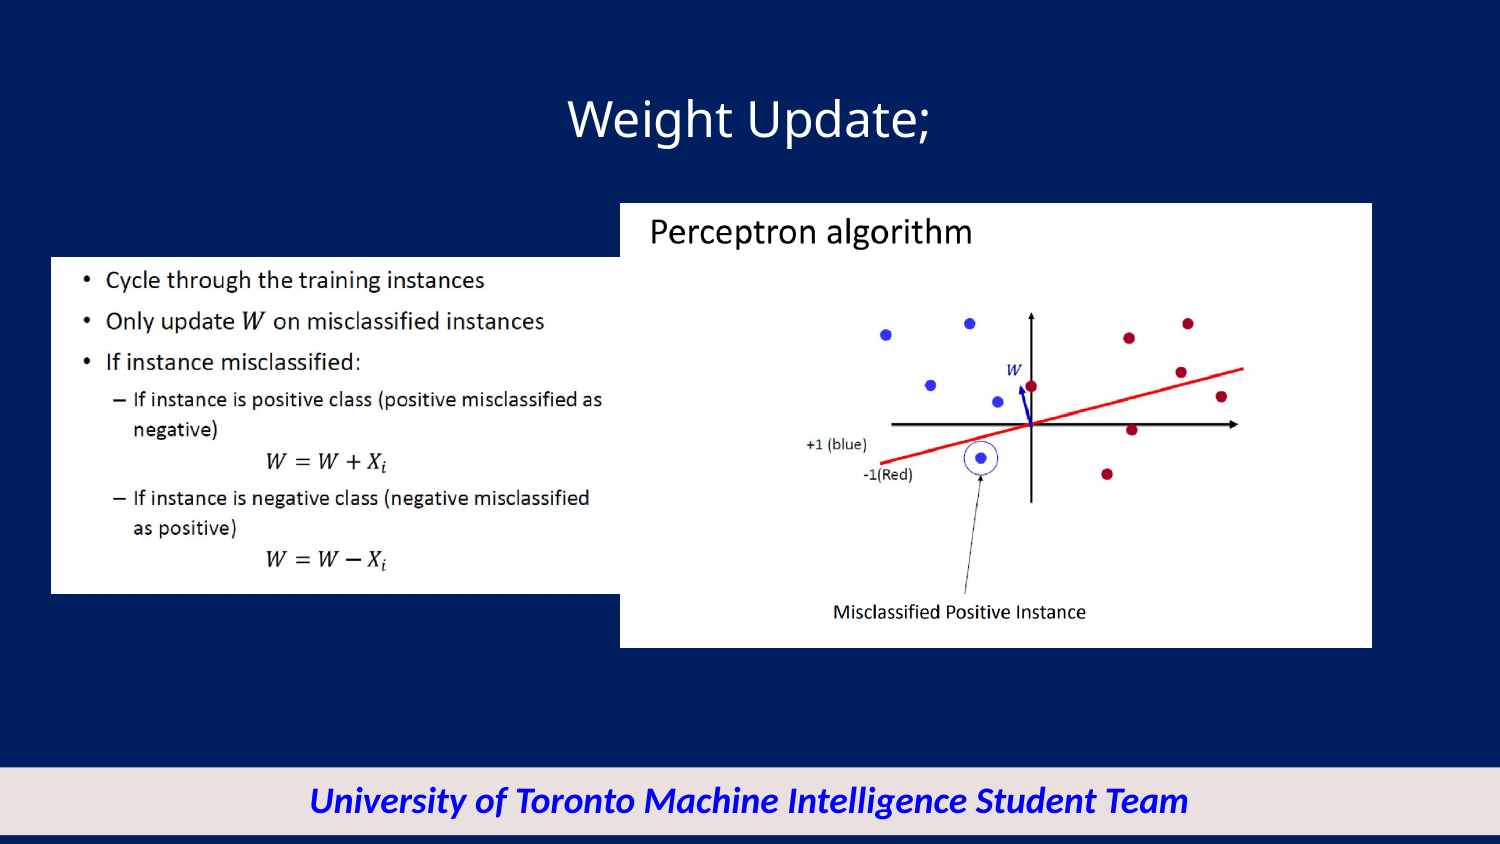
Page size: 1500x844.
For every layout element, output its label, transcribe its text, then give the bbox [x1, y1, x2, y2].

picture [50, 203, 1372, 648]
title Weight Update; [51, 72, 1449, 167]
list [51, 189, 1449, 750]
